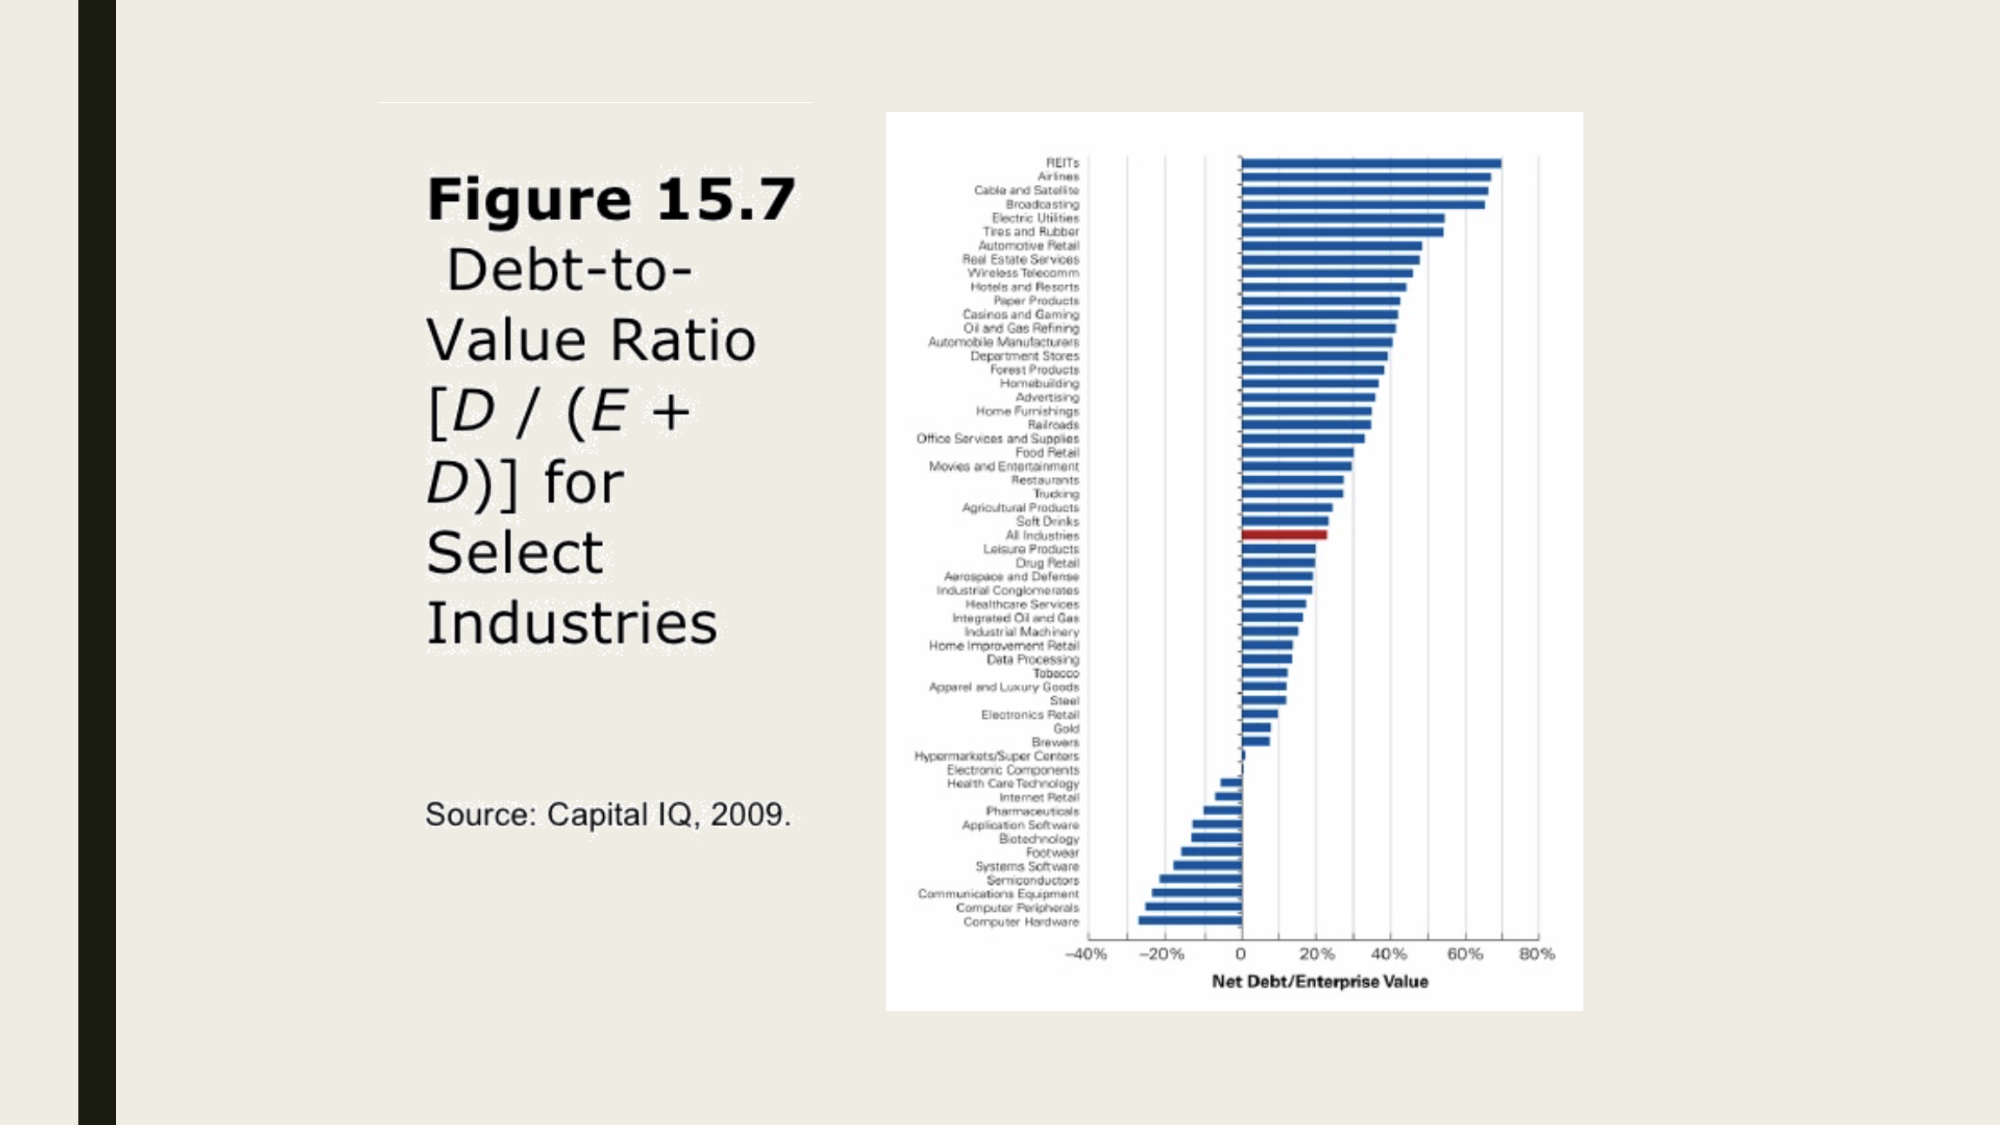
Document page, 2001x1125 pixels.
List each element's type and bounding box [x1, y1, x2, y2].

picture [379, 101, 813, 1000]
picture [886, 112, 1584, 1011]
